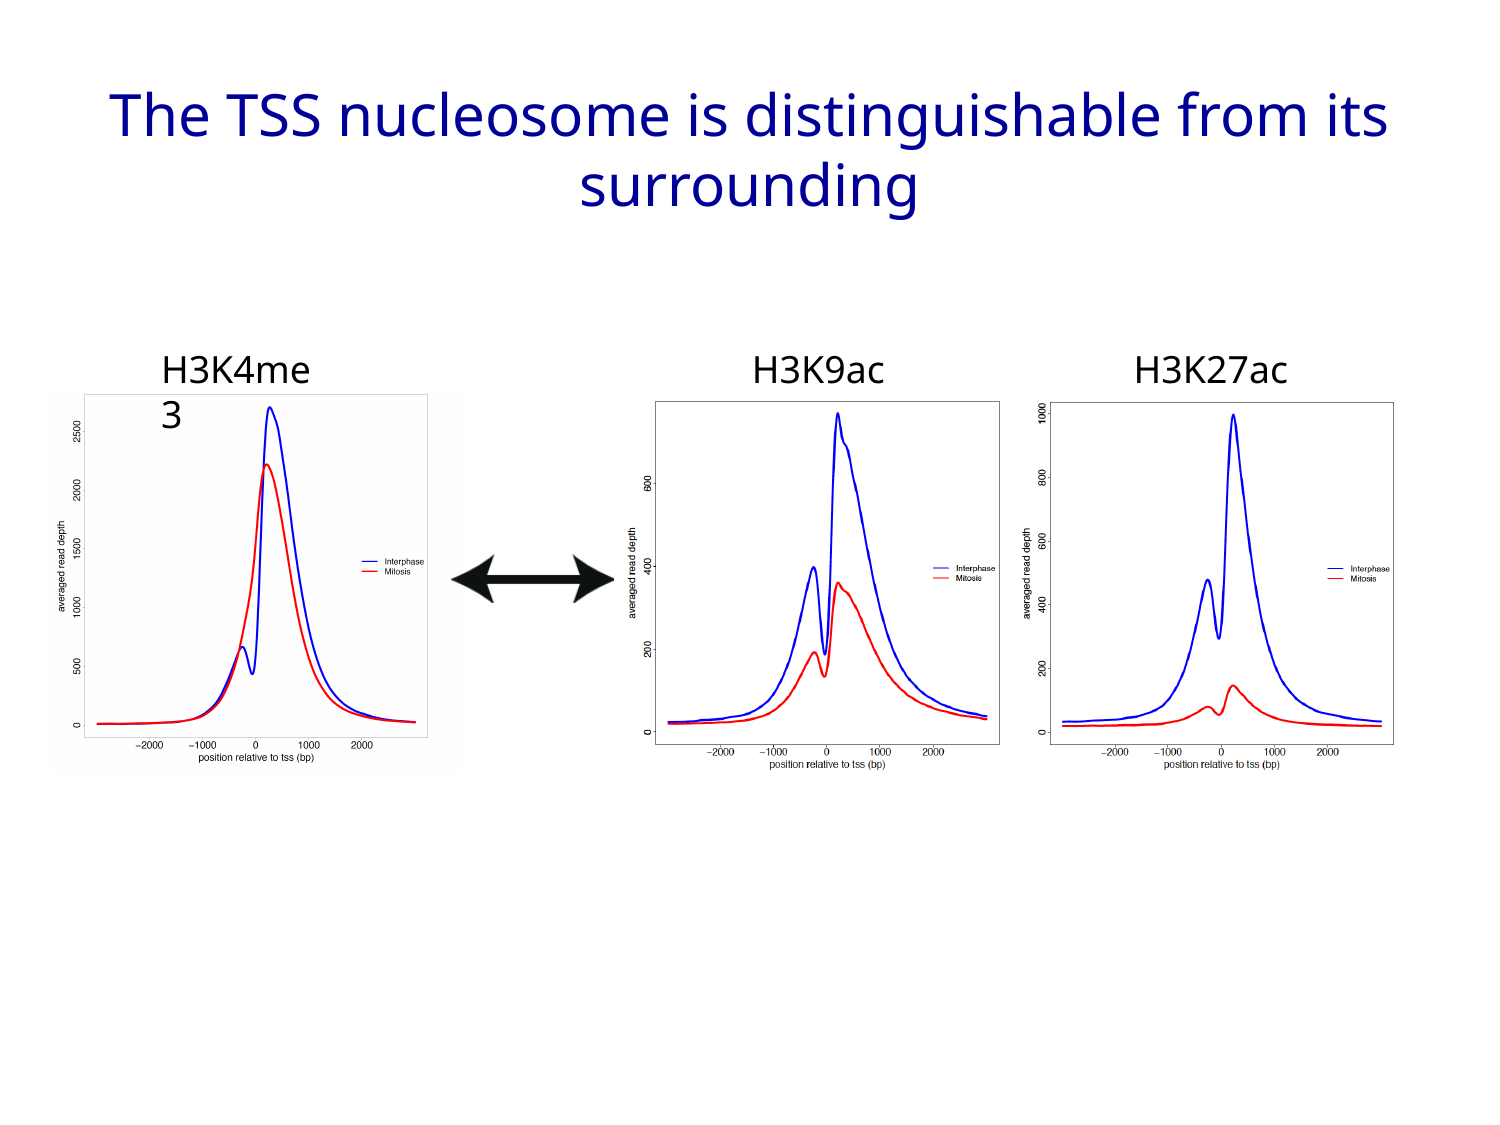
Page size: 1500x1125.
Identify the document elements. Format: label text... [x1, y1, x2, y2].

text_box H3K27ac [1118, 338, 1303, 393]
picture [624, 394, 1005, 774]
picture [49, 389, 615, 774]
text_box The TSS nucleosome is distinguishable from its surrounding [0, 71, 1500, 226]
text_box H3K9ac [737, 338, 900, 393]
text_box H3K4me3 [146, 338, 335, 387]
picture [1020, 394, 1398, 774]
